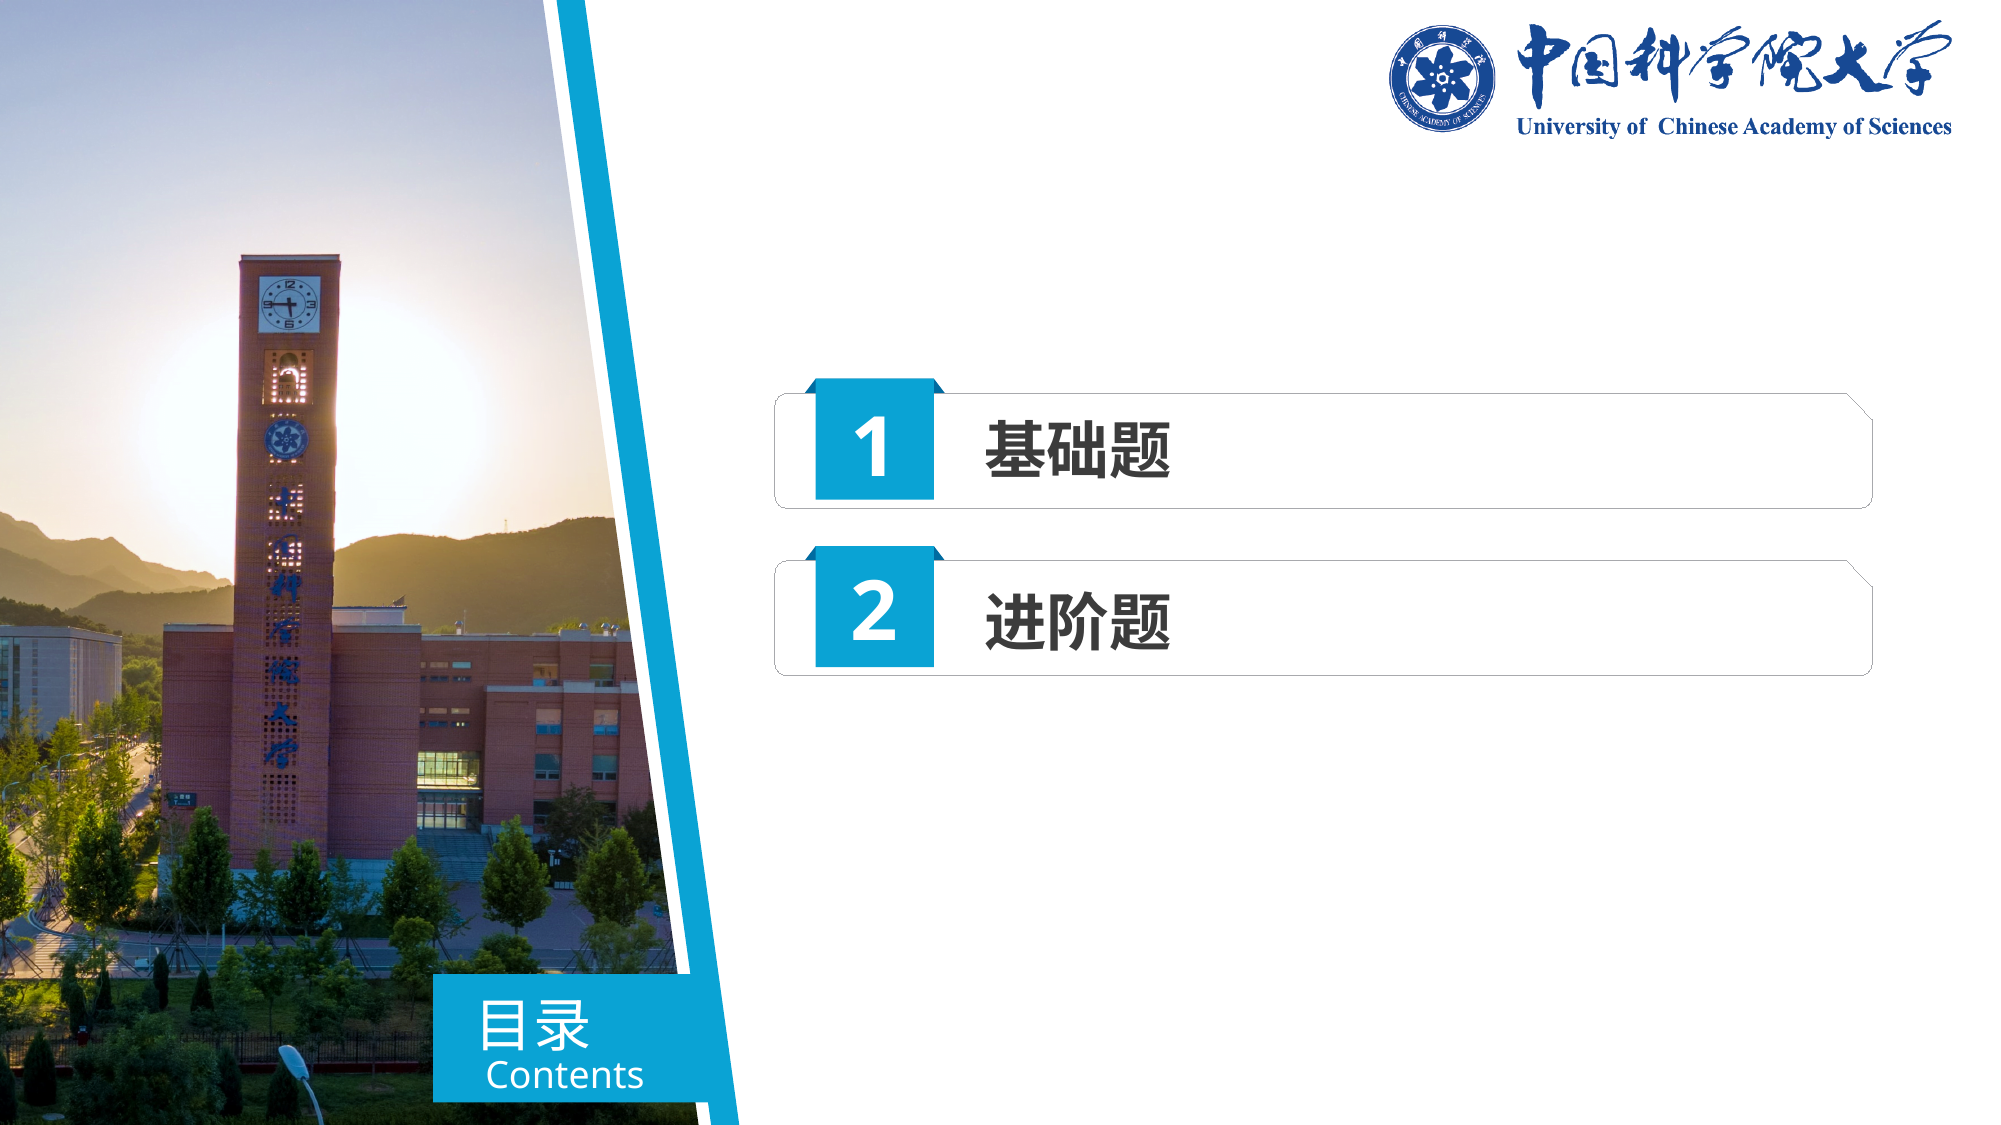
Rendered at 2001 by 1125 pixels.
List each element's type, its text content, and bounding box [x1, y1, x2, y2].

text_box [774, 393, 1873, 509]
text_box [934, 546, 945, 560]
text_box [815, 378, 934, 500]
text_box [804, 379, 815, 393]
text_box [0, 0, 433, 1125]
text_box 进阶题 [969, 575, 1187, 666]
text_box [805, 546, 815, 560]
text_box 2 [835, 549, 913, 665]
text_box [433, 0, 740, 1125]
text_box 1 [835, 385, 913, 501]
text_box [815, 546, 934, 668]
text_box 基础题 [969, 403, 1187, 494]
text_box [934, 378, 945, 393]
picture [1389, 20, 1952, 139]
text_box [774, 560, 1873, 676]
